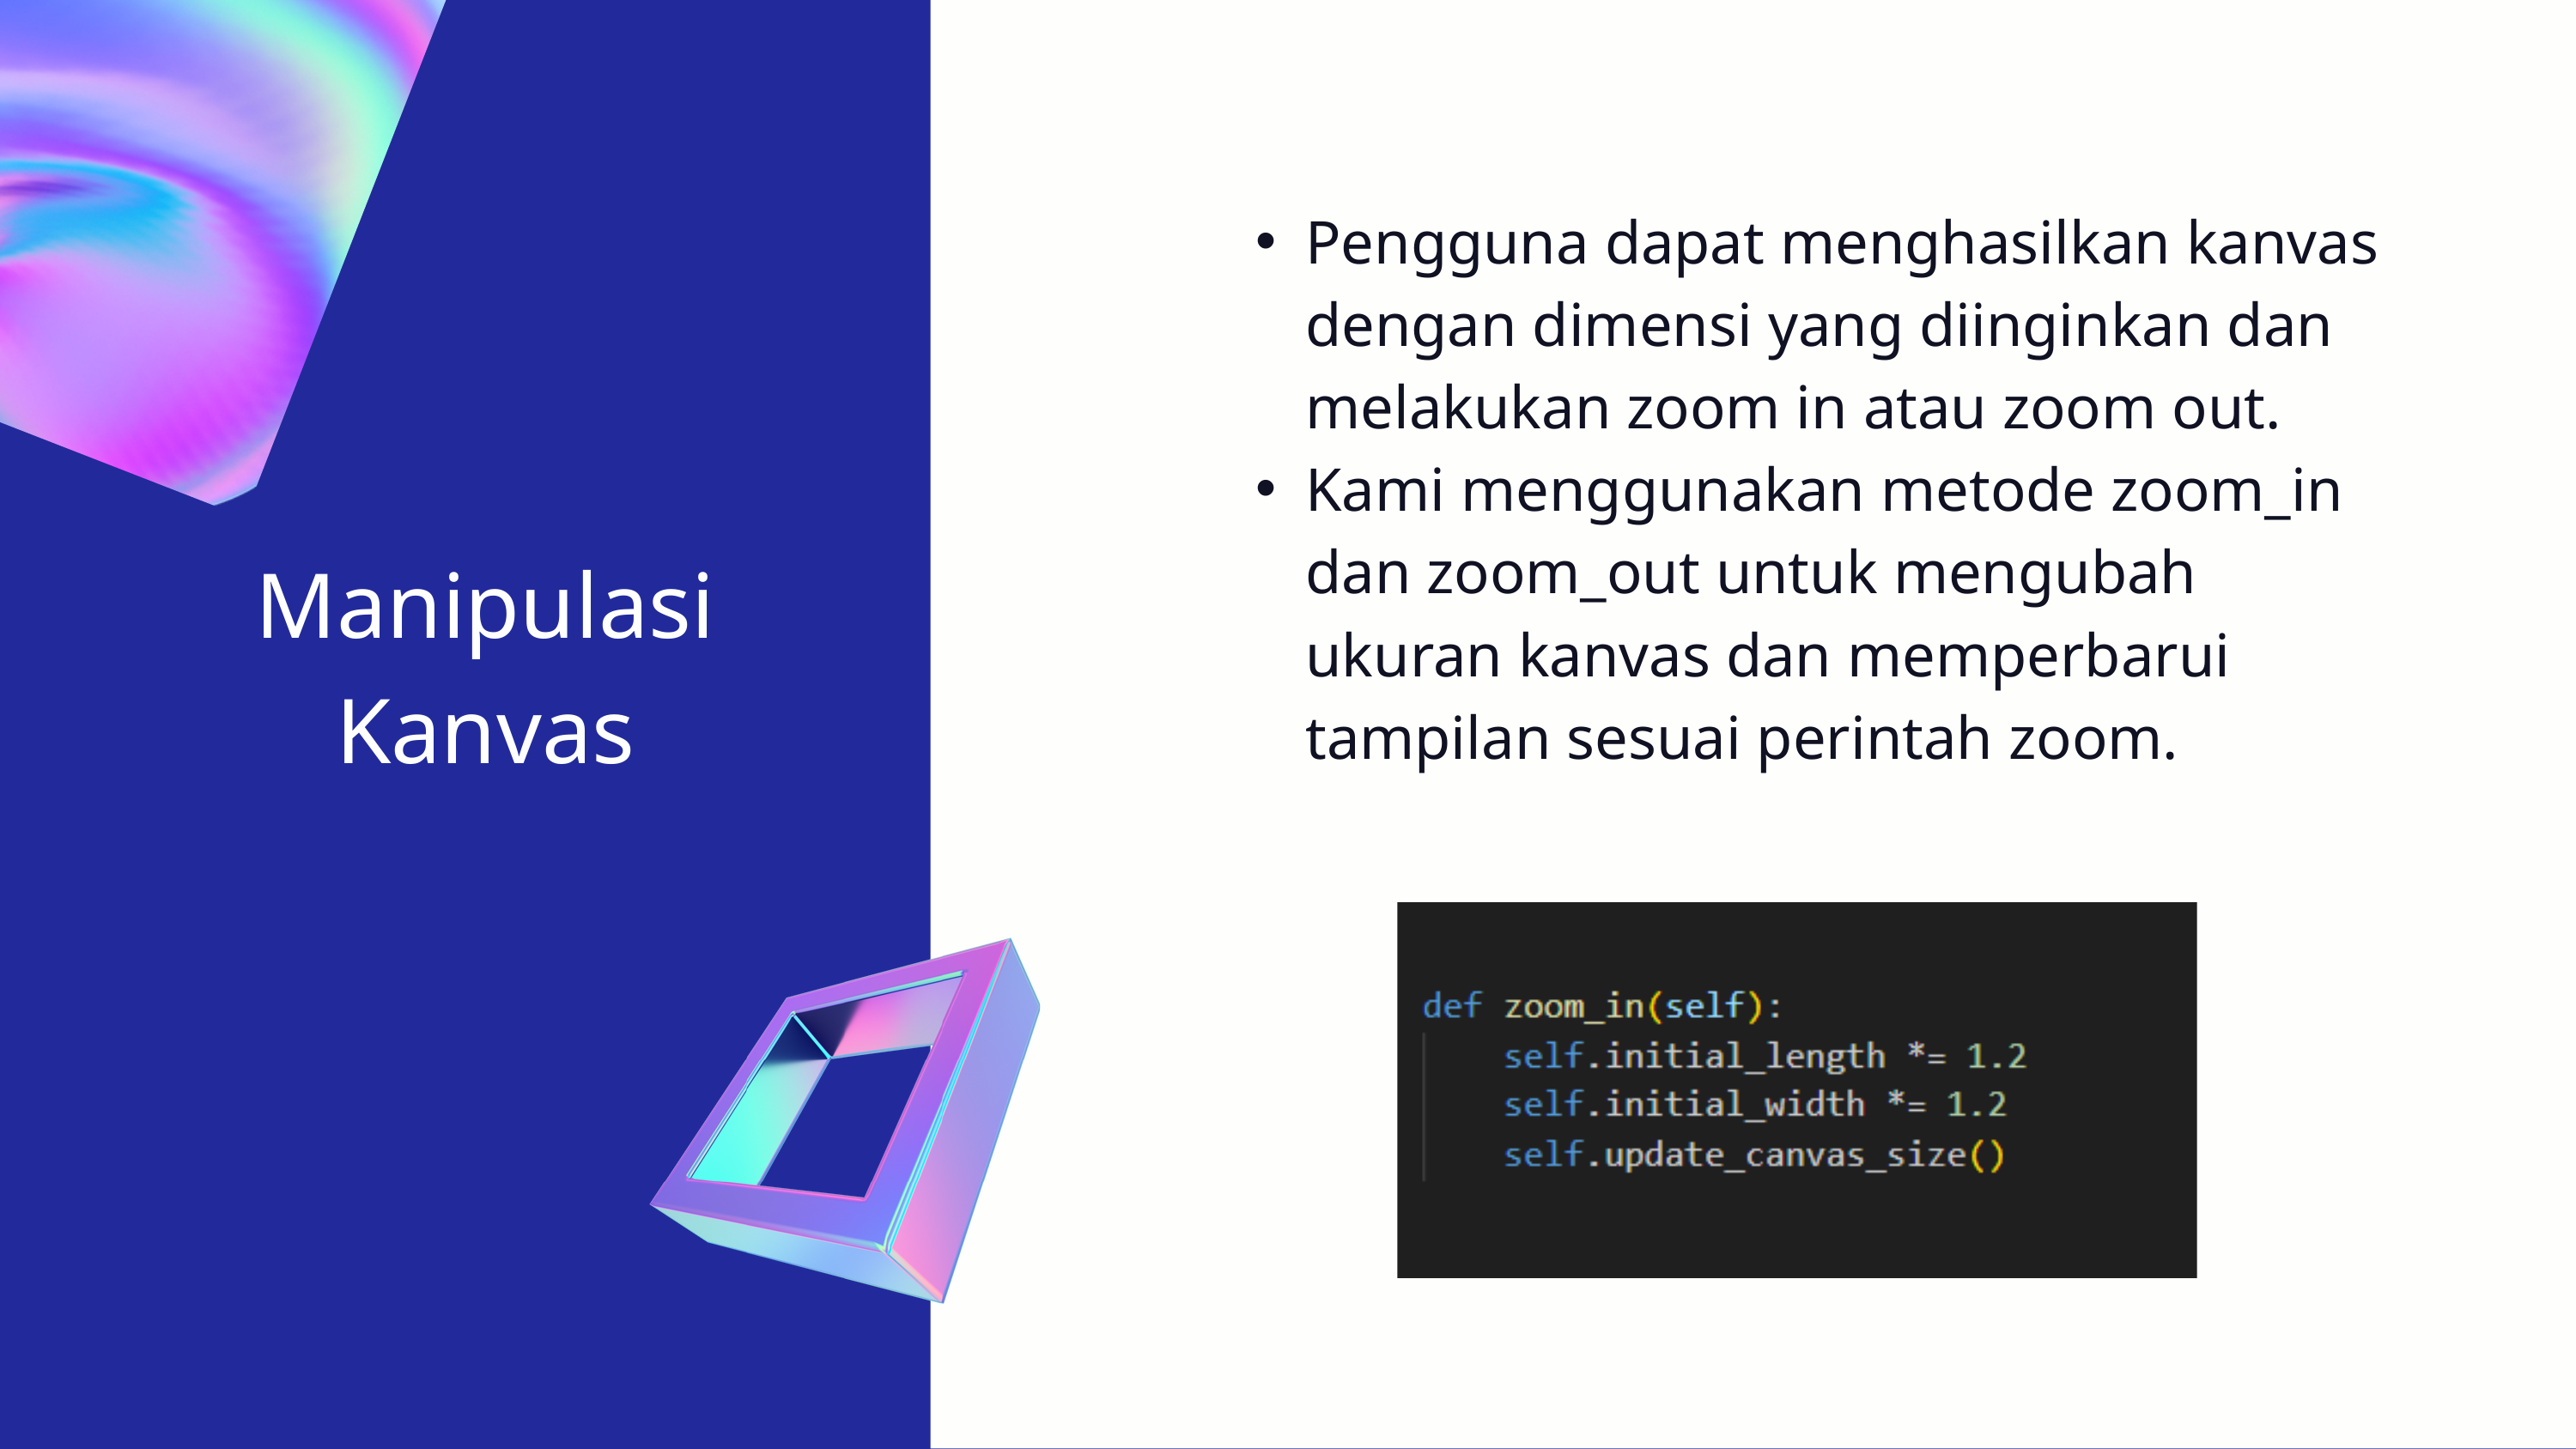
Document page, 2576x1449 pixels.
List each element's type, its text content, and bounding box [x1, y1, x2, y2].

text_box [930, 0, 2576, 1449]
text_box [1397, 991, 2197, 1278]
text_box [0, 0, 447, 518]
text_box Pengguna dapat menghasilkan kanvas dengan dimensi yang diinginkan dan melakukan zoom in atau zoom out. Kami menggunakan metode zoom_in dan zoom_out untuk mengubah ukuran kanvas dan memperbarui tampilan sesuai perintah zoom. [1205, 192, 2388, 991]
text_box [648, 937, 1041, 1304]
text_box Manipulasi Kanvas [181, 531, 790, 907]
